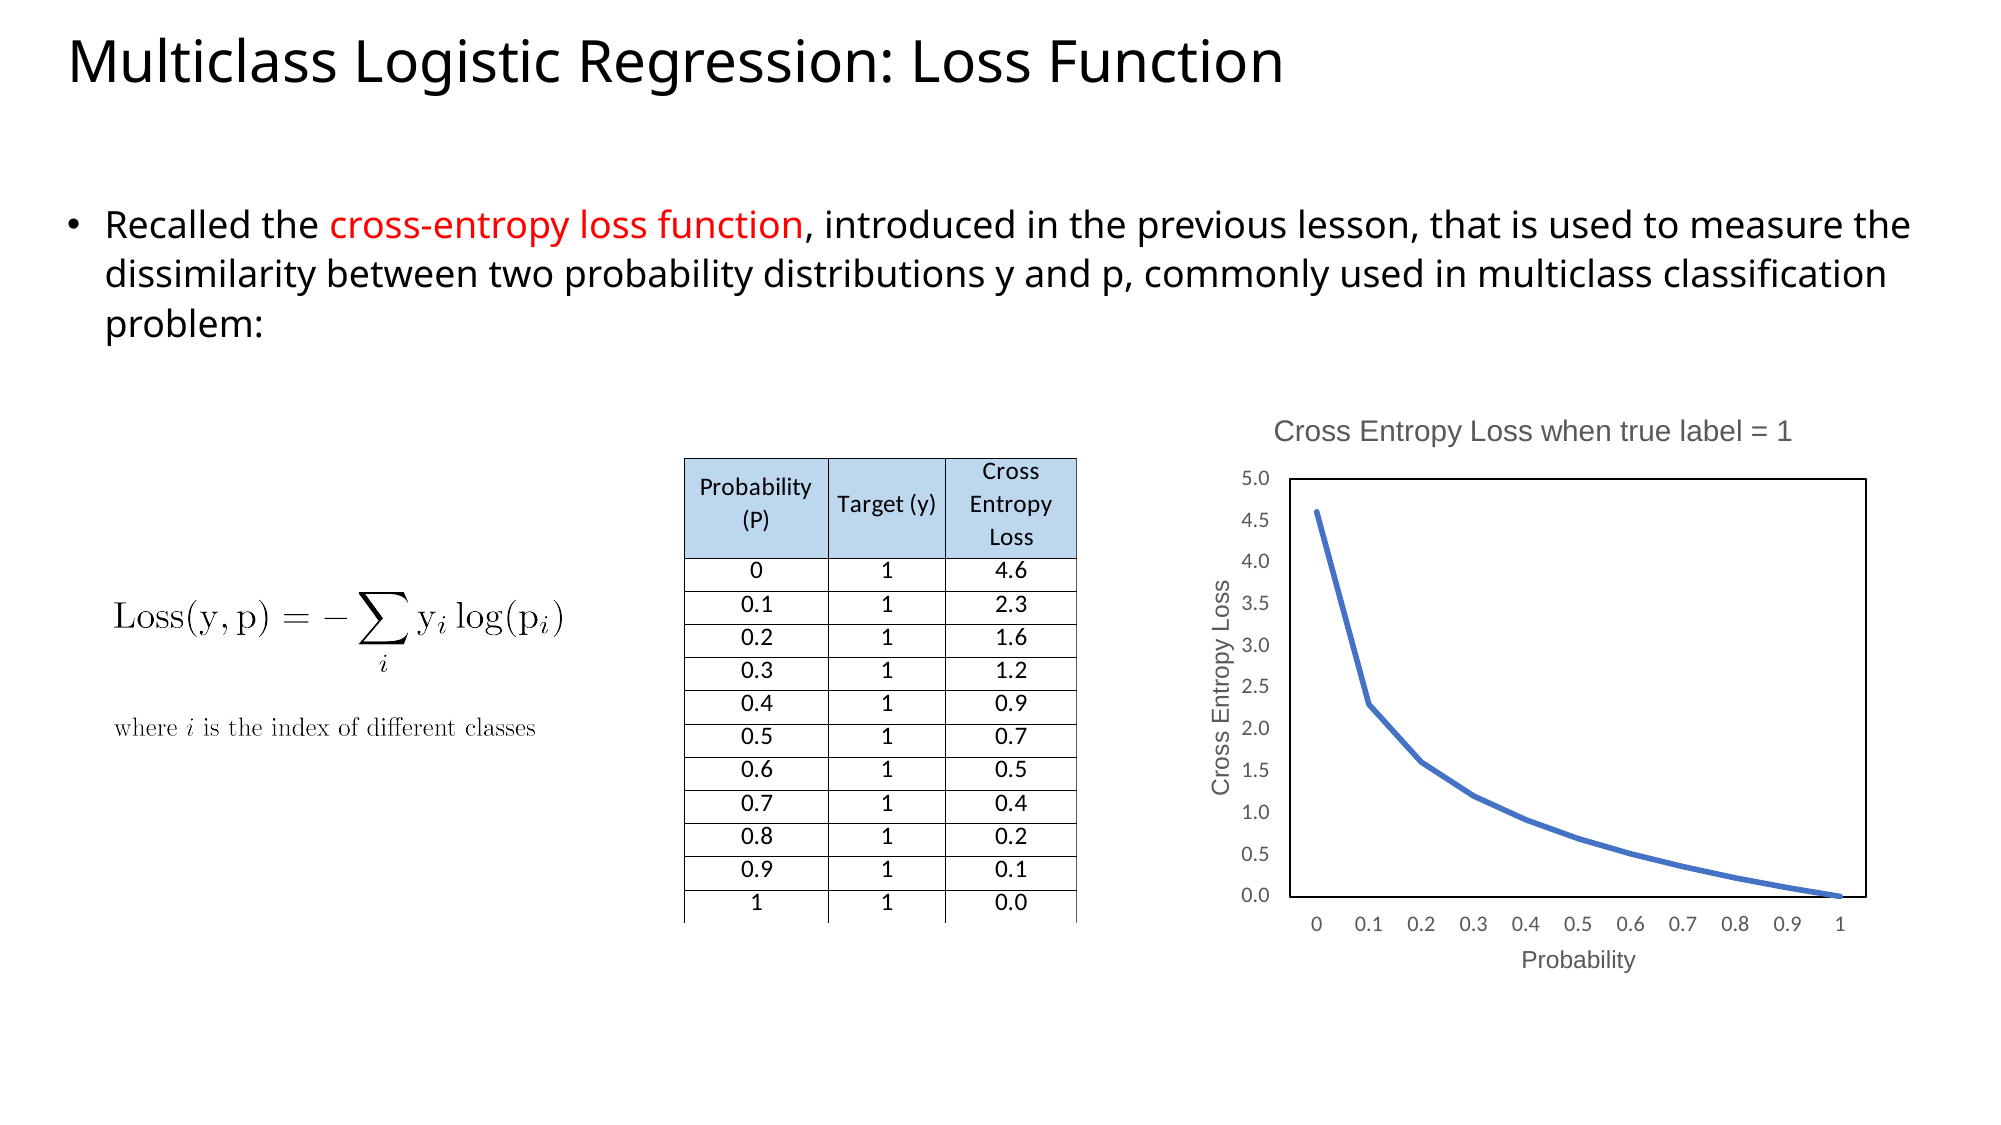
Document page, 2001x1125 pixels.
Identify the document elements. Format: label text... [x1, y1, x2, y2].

picture [683, 458, 1078, 924]
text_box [114, 592, 562, 736]
title Multiclass Logistic Regression: Loss Function [52, 15, 1953, 112]
list Recalled the cross-entropy loss function, introduced in the previous lesson, that is used to measure the dissimilarity between two probability distributions y and p, commonly used in multiclass classification problem: [52, 188, 1953, 1014]
picture [1174, 394, 1894, 1005]
